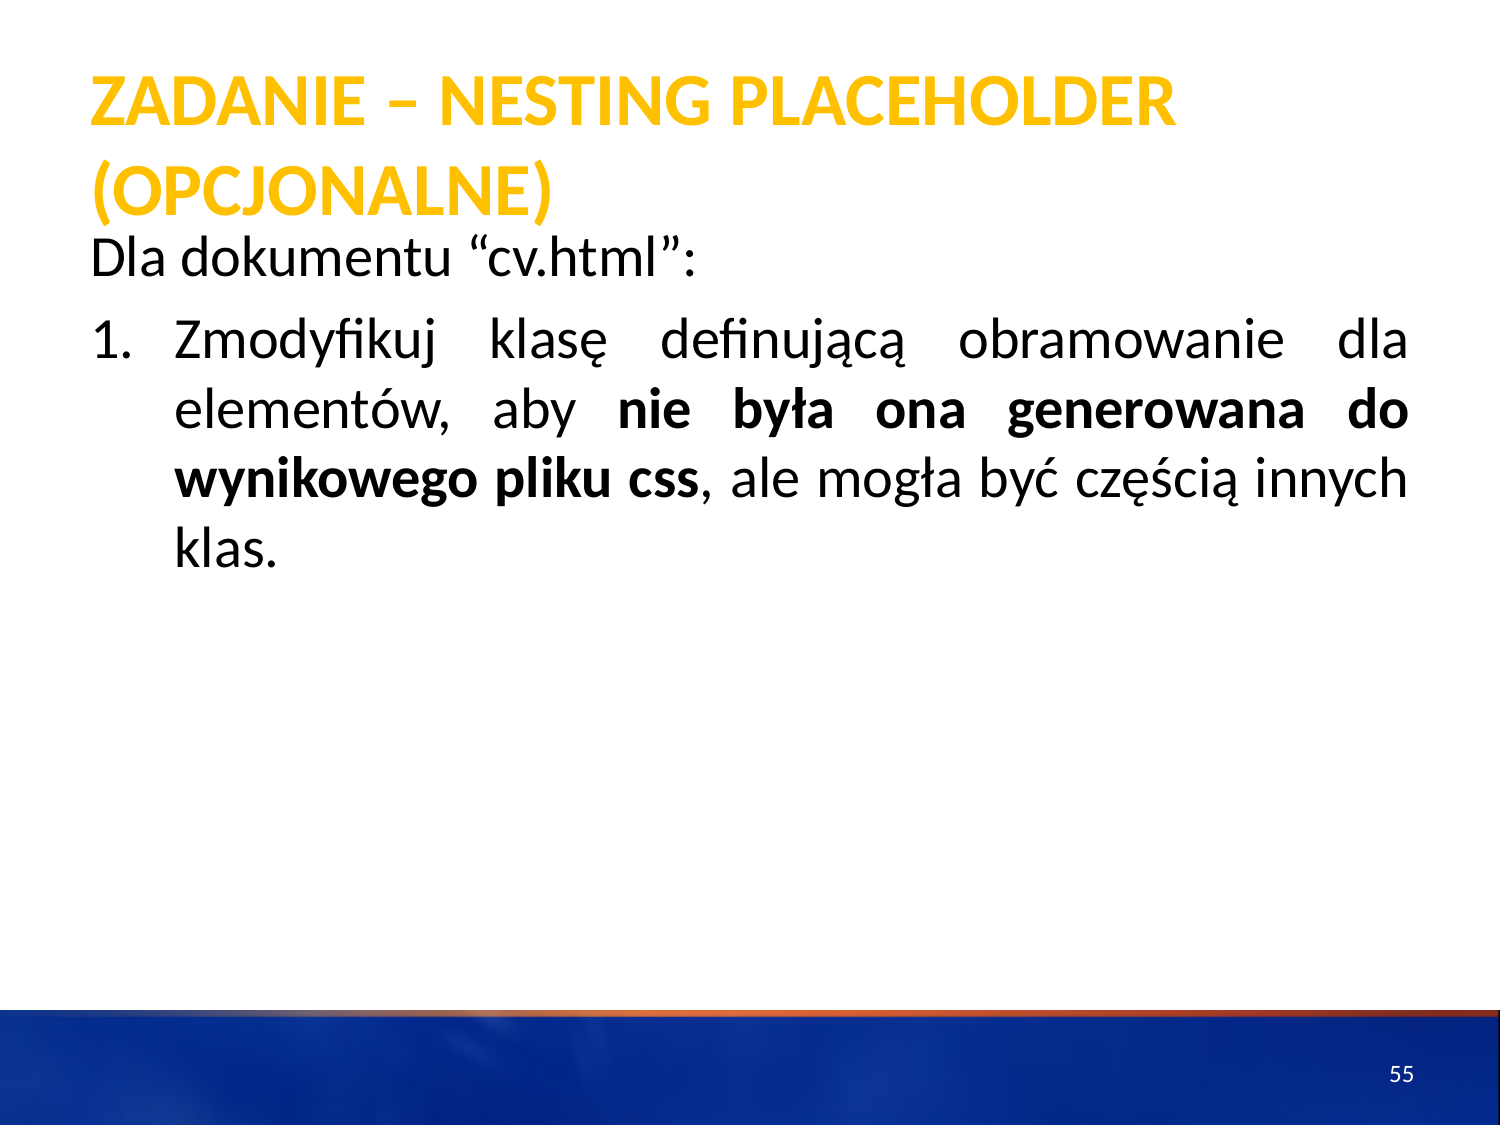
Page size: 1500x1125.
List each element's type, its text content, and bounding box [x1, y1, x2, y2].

list Dla dokumentu “cv.html”: Zmodyfikuj klasę definującą obramowanie dla elementów, aby nie była ona generowana do wynikowego pliku css, ale mogła być częścią innych klas. [75, 210, 1425, 1005]
title ZADANIE – Nesting Placeholder (opcjonalne) [75, 93, 1483, 188]
slide_number 55 [1215, 1042, 1430, 1103]
picture [0, 1010, 1500, 1125]
